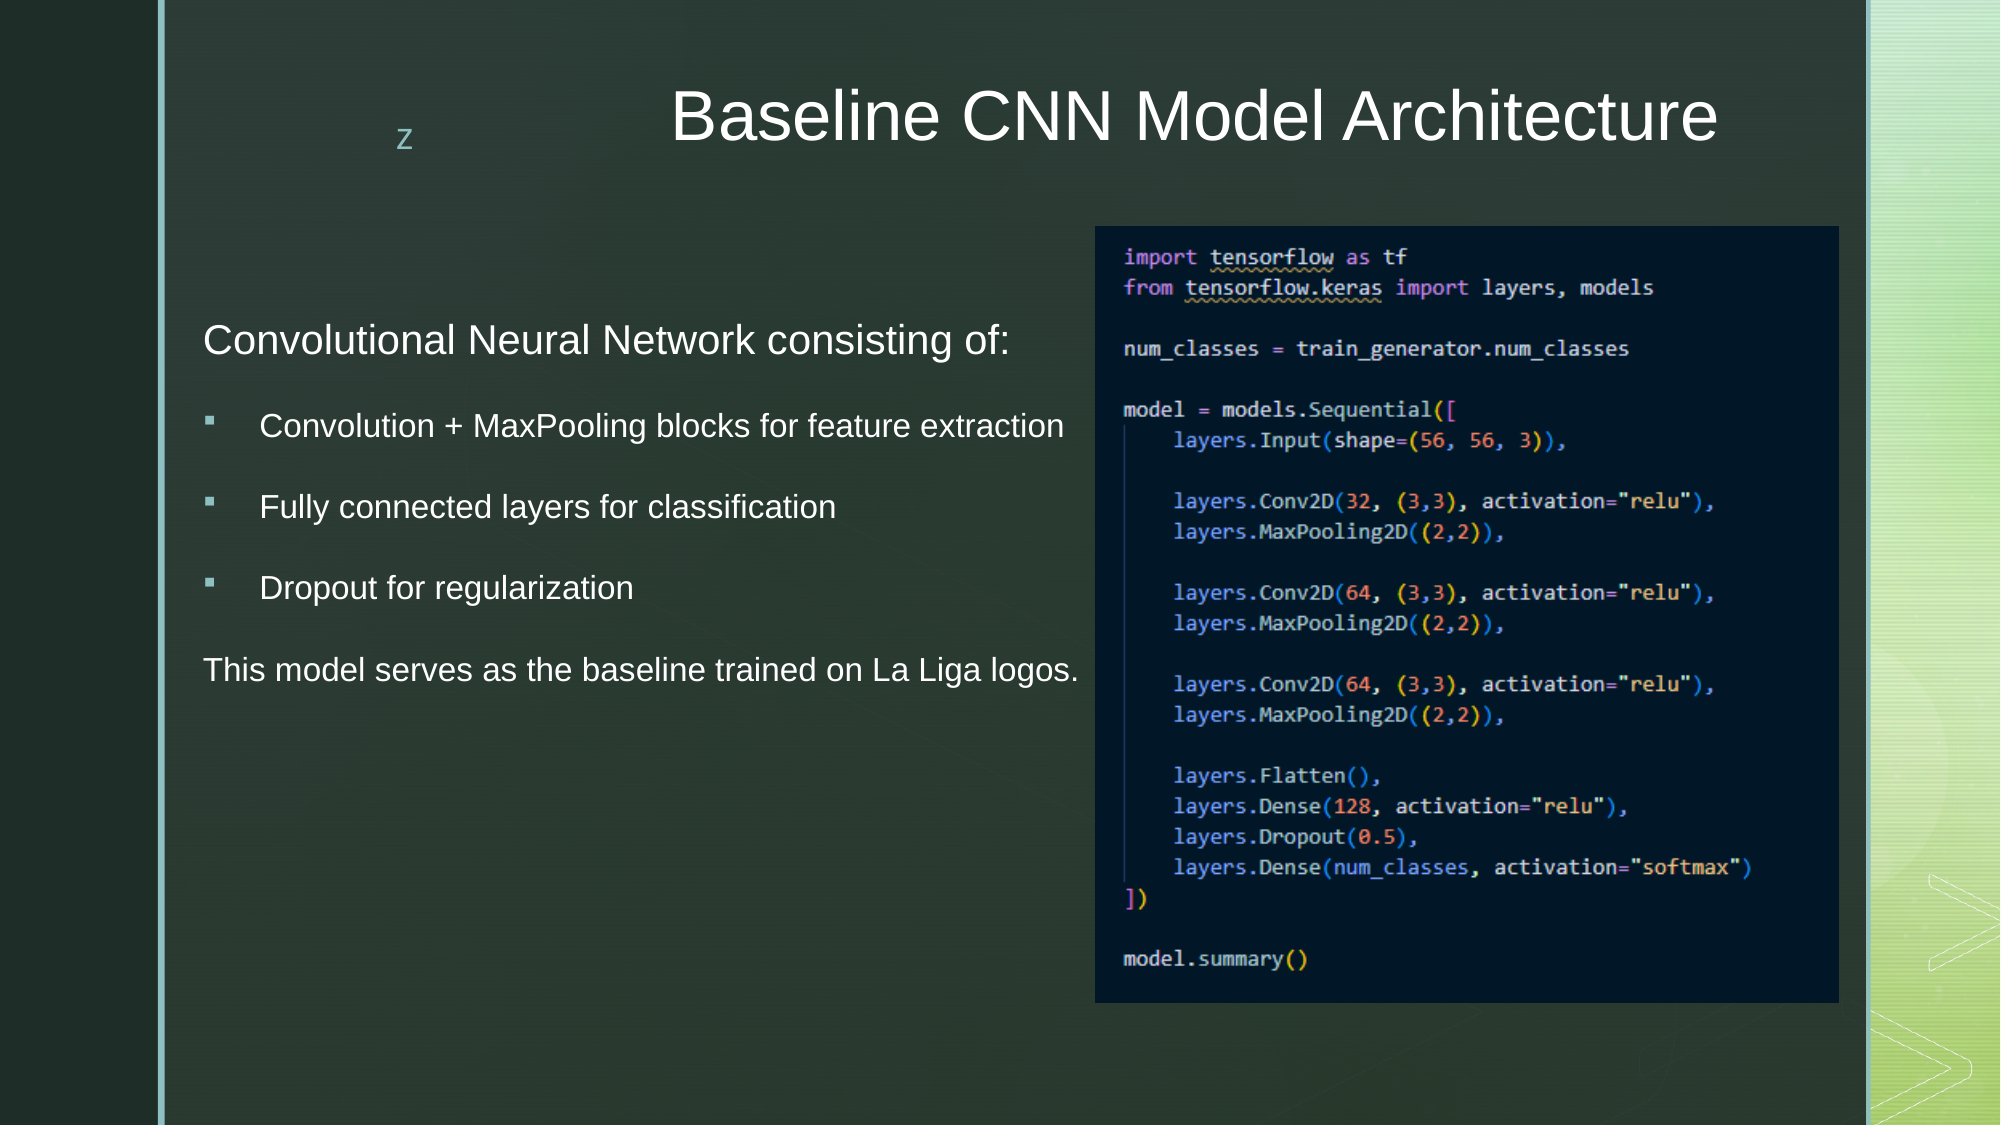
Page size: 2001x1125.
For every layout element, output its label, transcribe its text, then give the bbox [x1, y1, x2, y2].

list Convolutional Neural Network consisting of: Convolution + MaxPooling blocks for feature extraction Fully connected layers for classification Dropout for regularization This model serves as the baseline trained on La Liga logos. [187, 295, 1094, 868]
picture [1094, 226, 1840, 1004]
picture [1871, 0, 2001, 1125]
title Baseline CNN Model Architecture [429, 72, 1736, 249]
